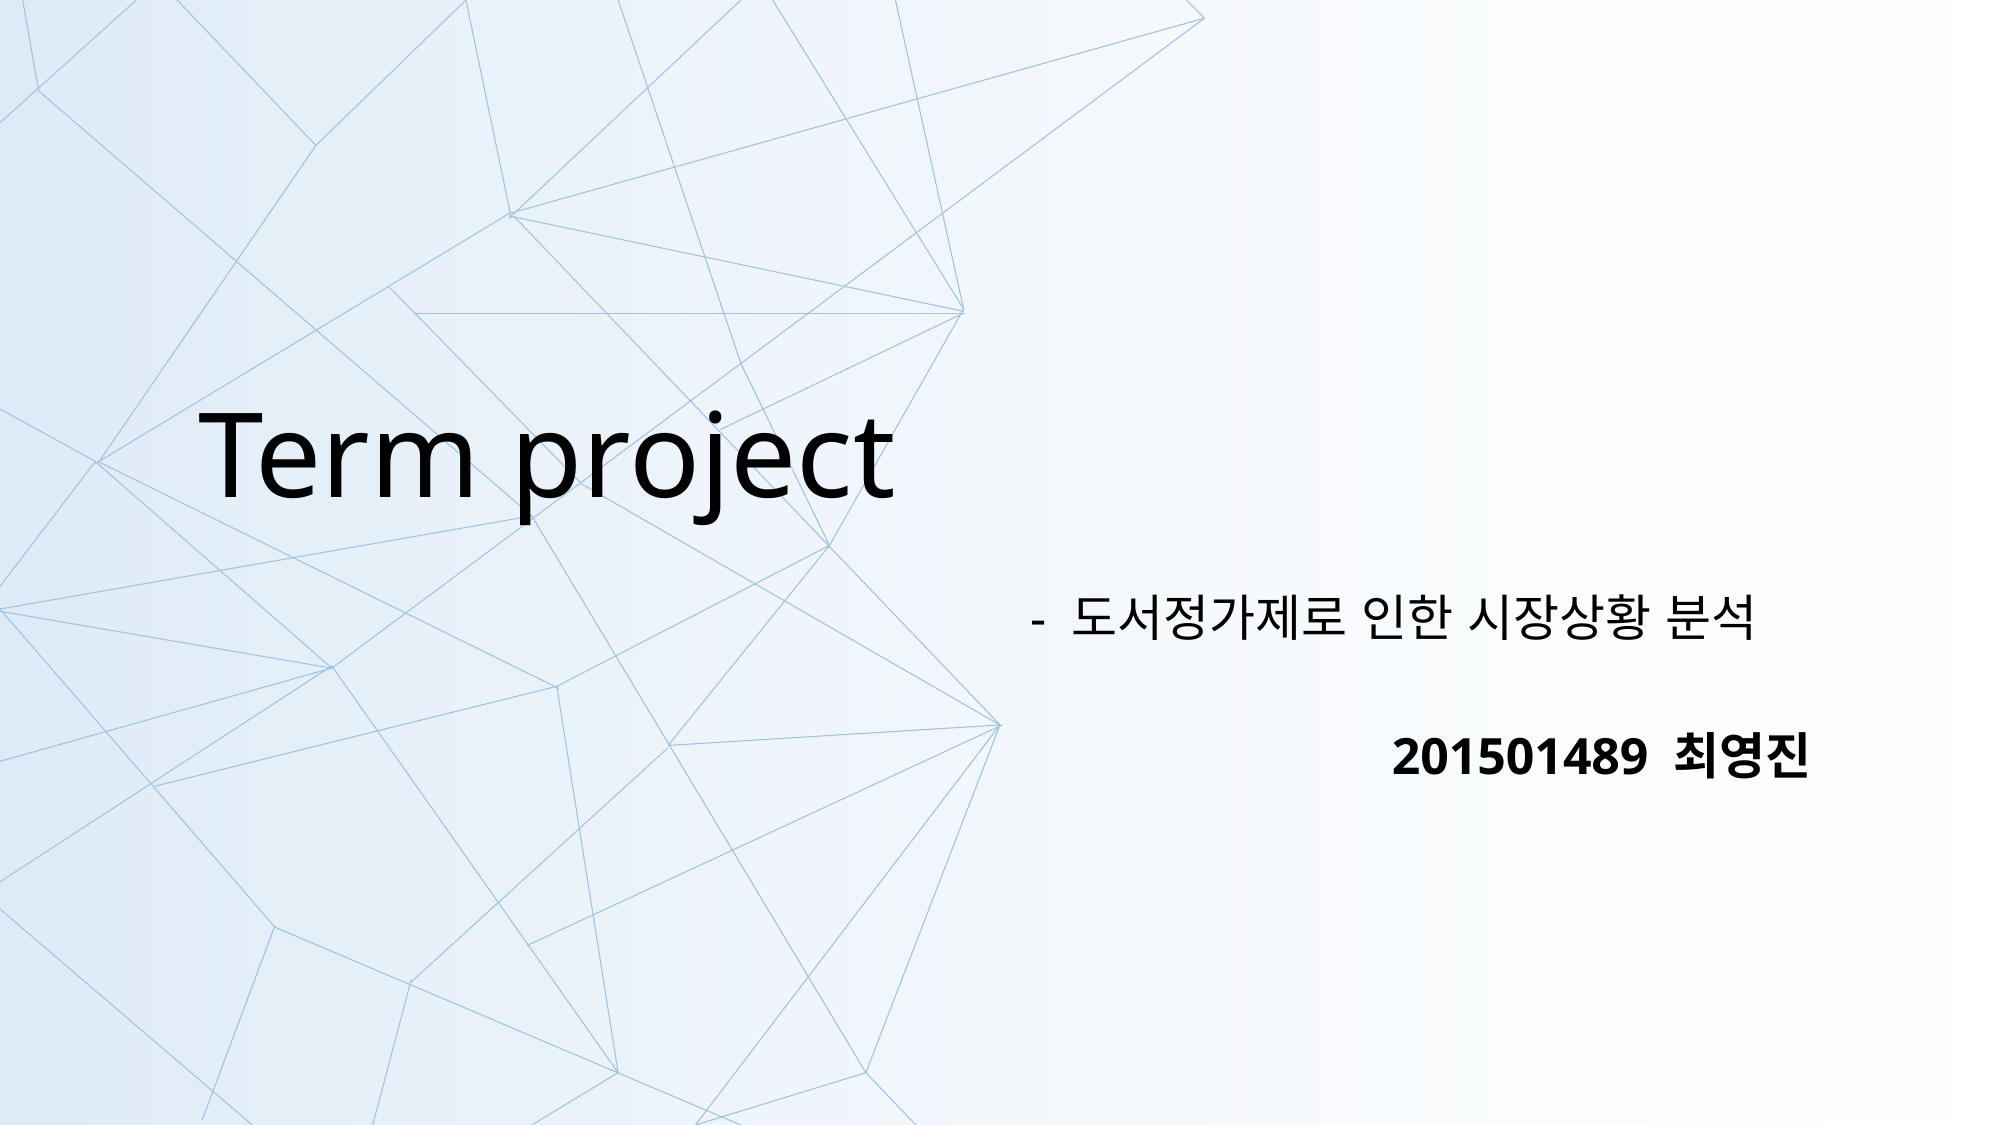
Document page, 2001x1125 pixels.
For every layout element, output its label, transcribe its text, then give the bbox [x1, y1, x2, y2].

text_box - 도서정가제로 인한 시장상황 분석 [1015, 533, 1913, 655]
text_box 201501489 최영진 [1377, 724, 1892, 799]
text_box Term project [184, 388, 1016, 531]
